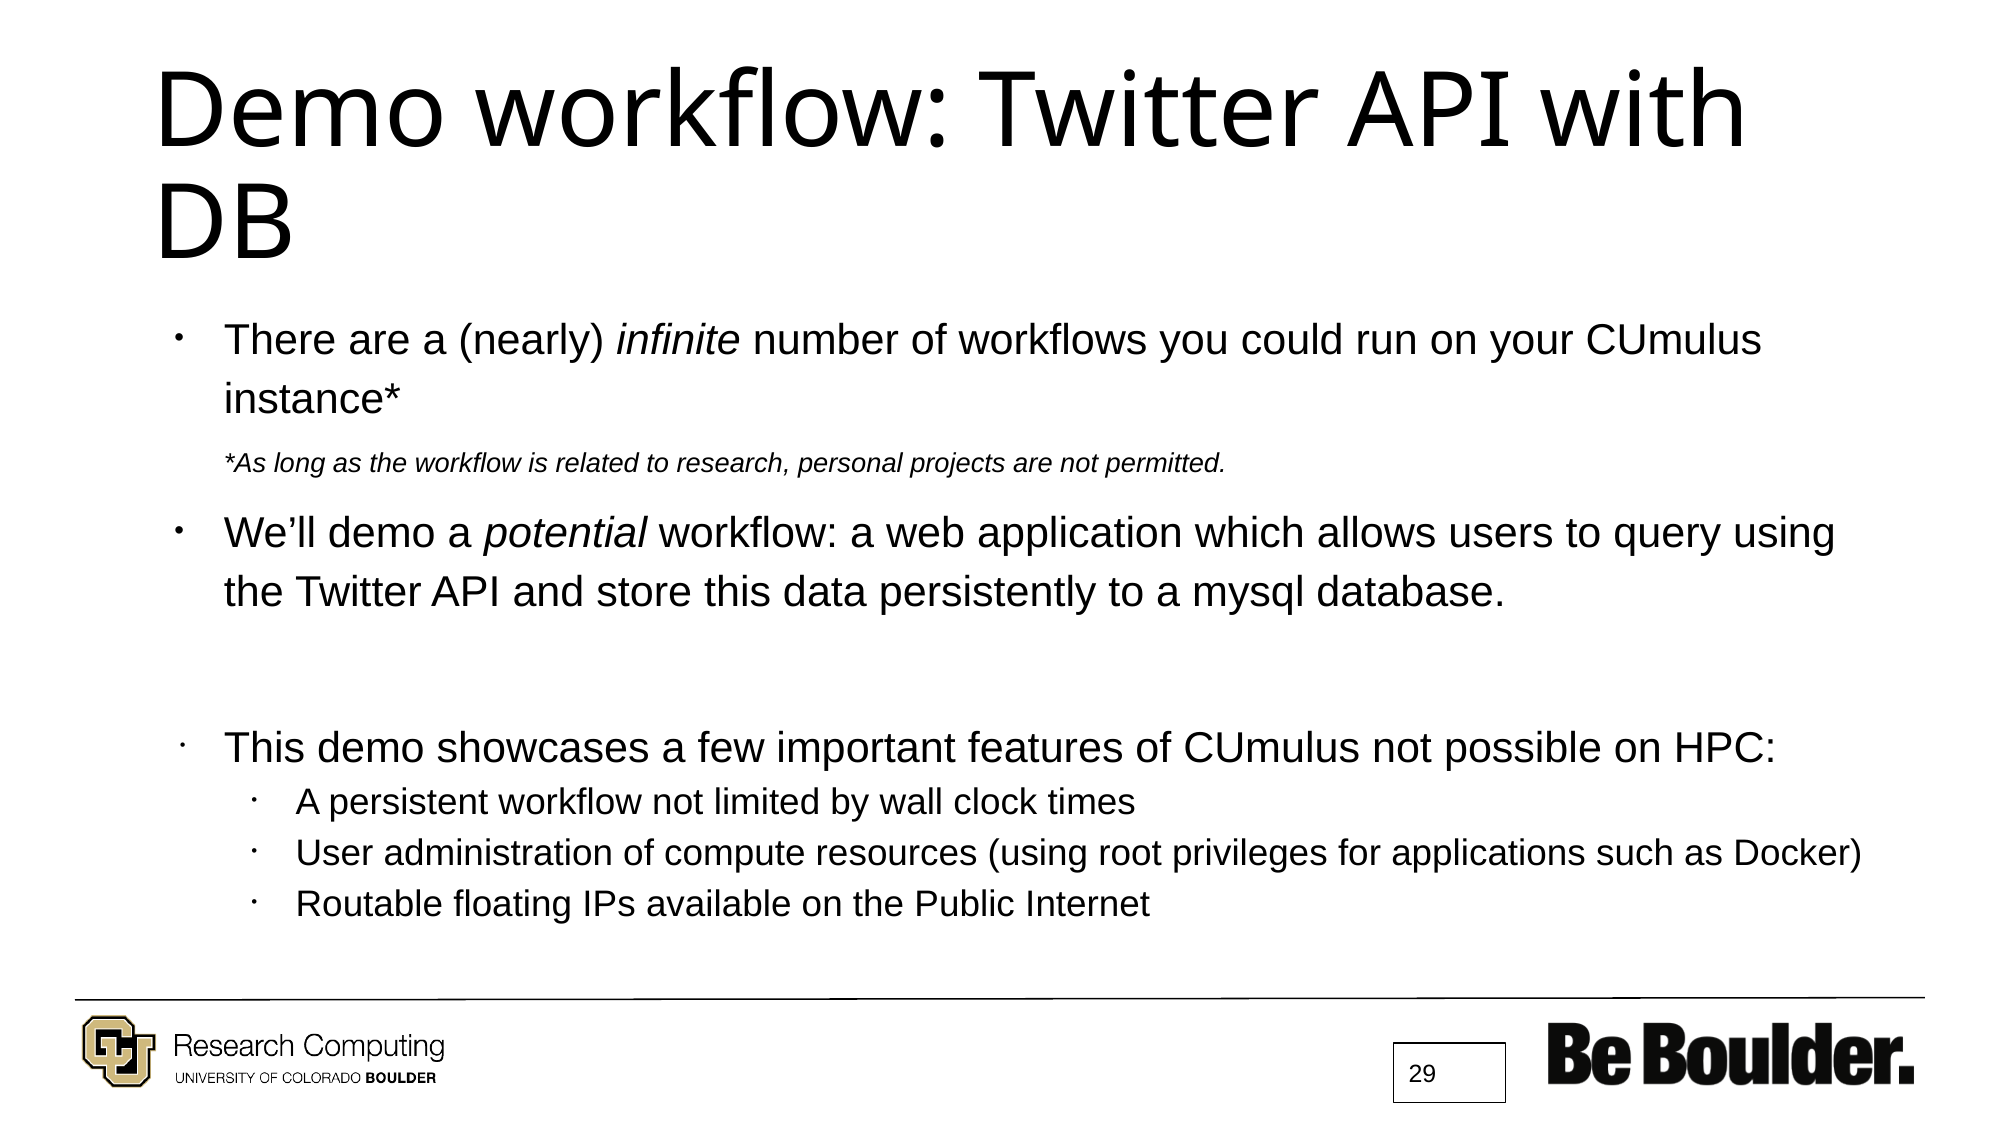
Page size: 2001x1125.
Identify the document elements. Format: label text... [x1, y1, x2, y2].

list There are a (nearly) infinite number of workflows you could run on your CUmulus instance* *As long as the workflow is related to research, personal projects are not permitted. We’ll demo a potential workflow: a web application which allows users to query using the Twitter API and store this data persistently to a mysql database. This demo showcases a few important features of CUmulus not possible on HPC: A persistent workflow not limited by wall clock times User administration of compute resources (using root privileges for applications such as Docker) Routable floating IPs available on the Public Internet [137, 296, 1885, 979]
picture [81, 1015, 444, 1088]
title Demo workflow: Twitter API with DB [137, 59, 1863, 278]
picture [1524, 1015, 1938, 1088]
slide_number ‹#› [1393, 1042, 1506, 1103]
